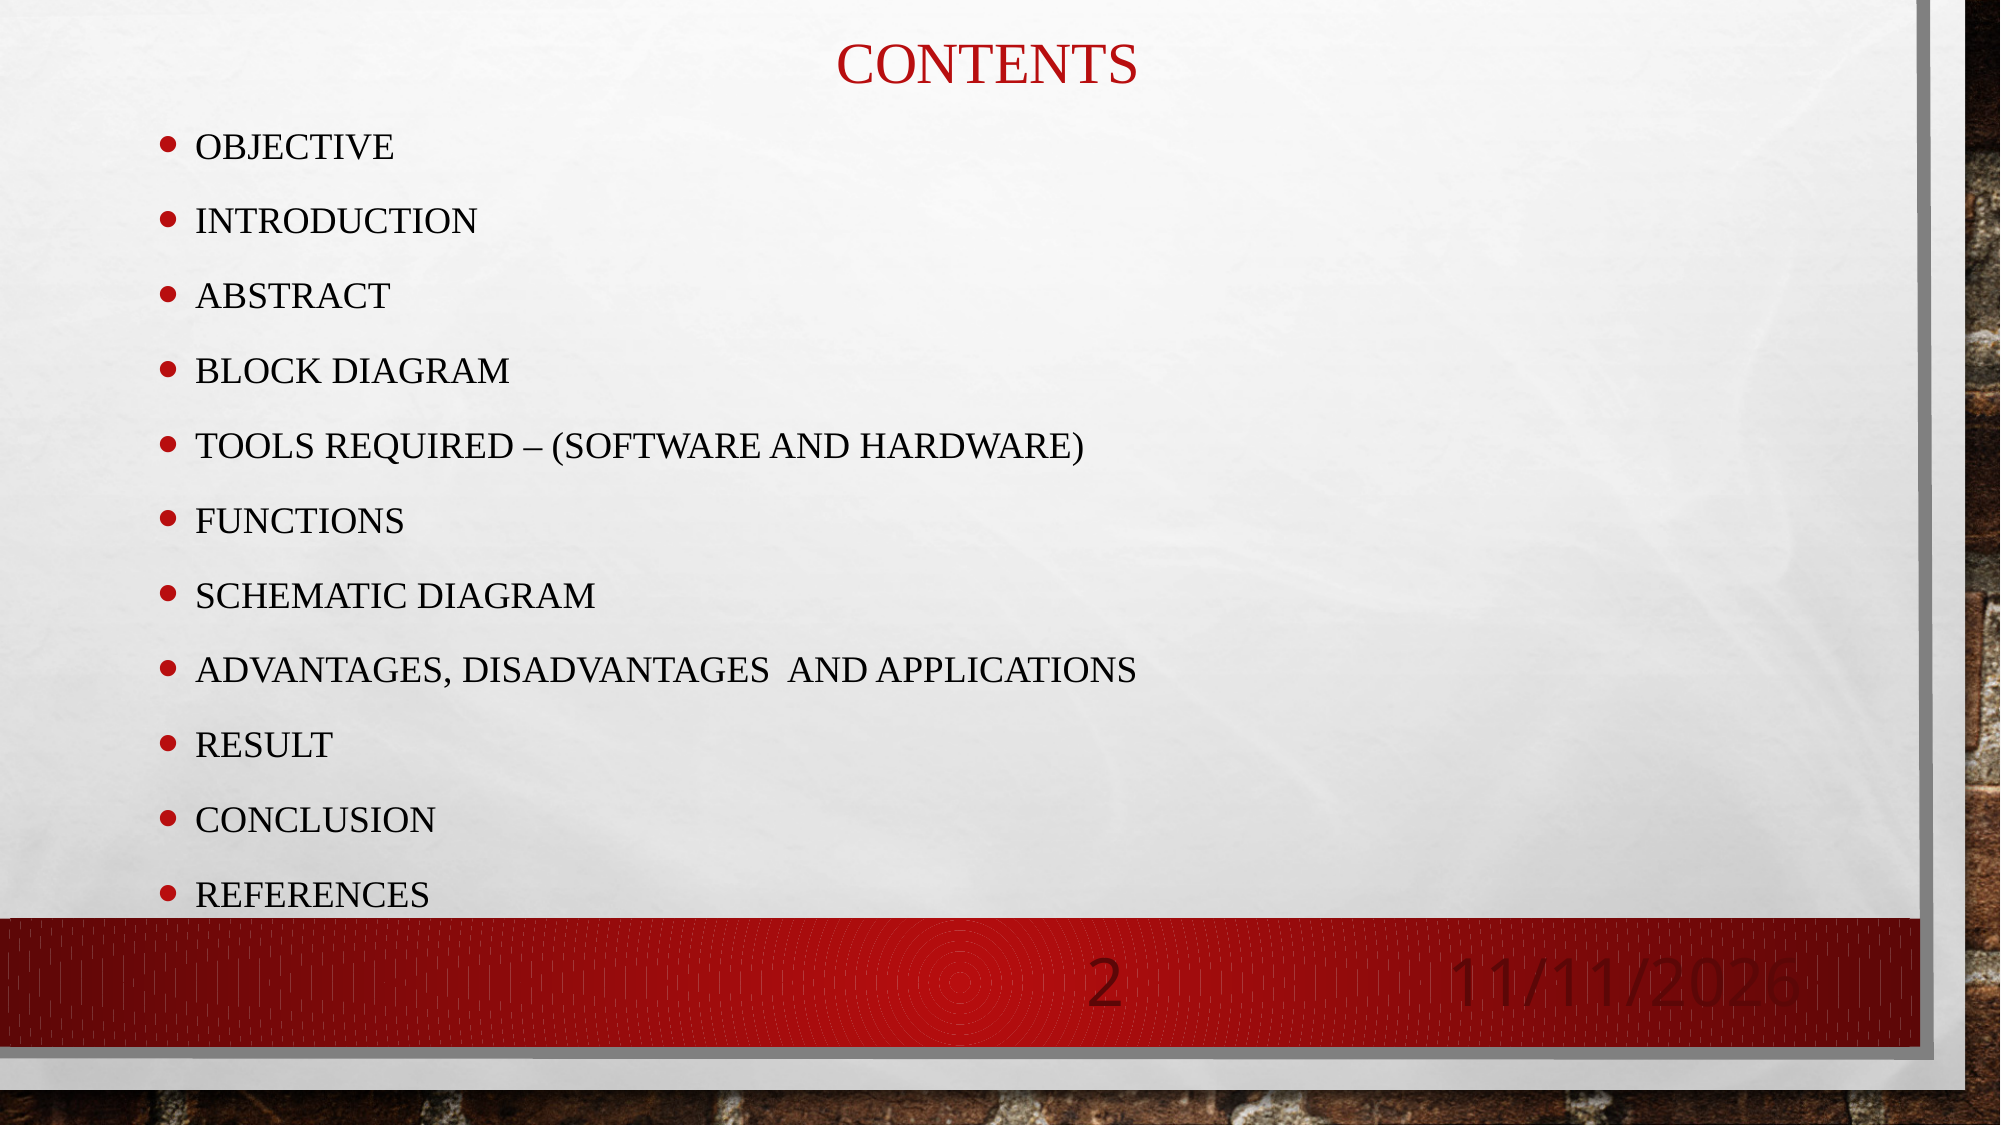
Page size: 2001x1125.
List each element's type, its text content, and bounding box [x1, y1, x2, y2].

slide_number 2 [1031, 944, 1181, 1027]
title CONTENTS [320, 0, 1671, 129]
list Objective Introduction Abstract Block Diagram Tools Required – (Software and Hardware) Functions Schematic Diagram Advantages, Disadvantages and Applications Result Conclusion References [142, 27, 1573, 1000]
picture [0, 0, 2000, 1125]
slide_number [1197, 944, 1818, 1027]
